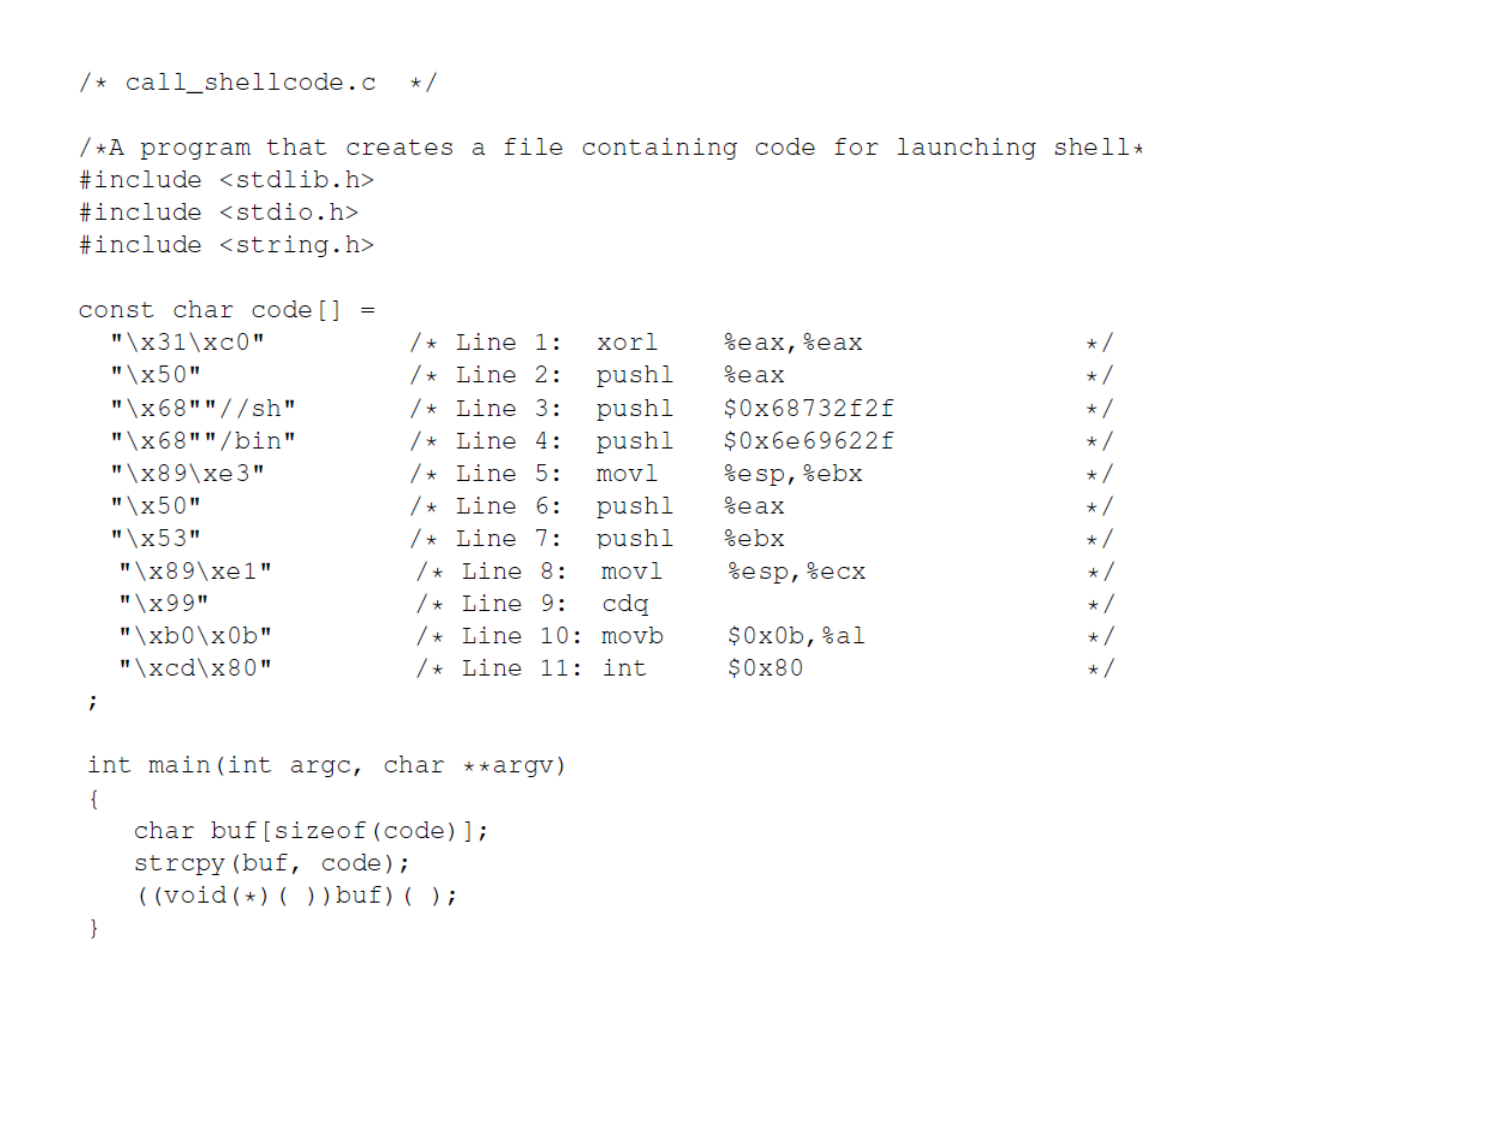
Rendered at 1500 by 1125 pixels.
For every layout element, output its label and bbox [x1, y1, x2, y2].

picture [62, 61, 1142, 948]
